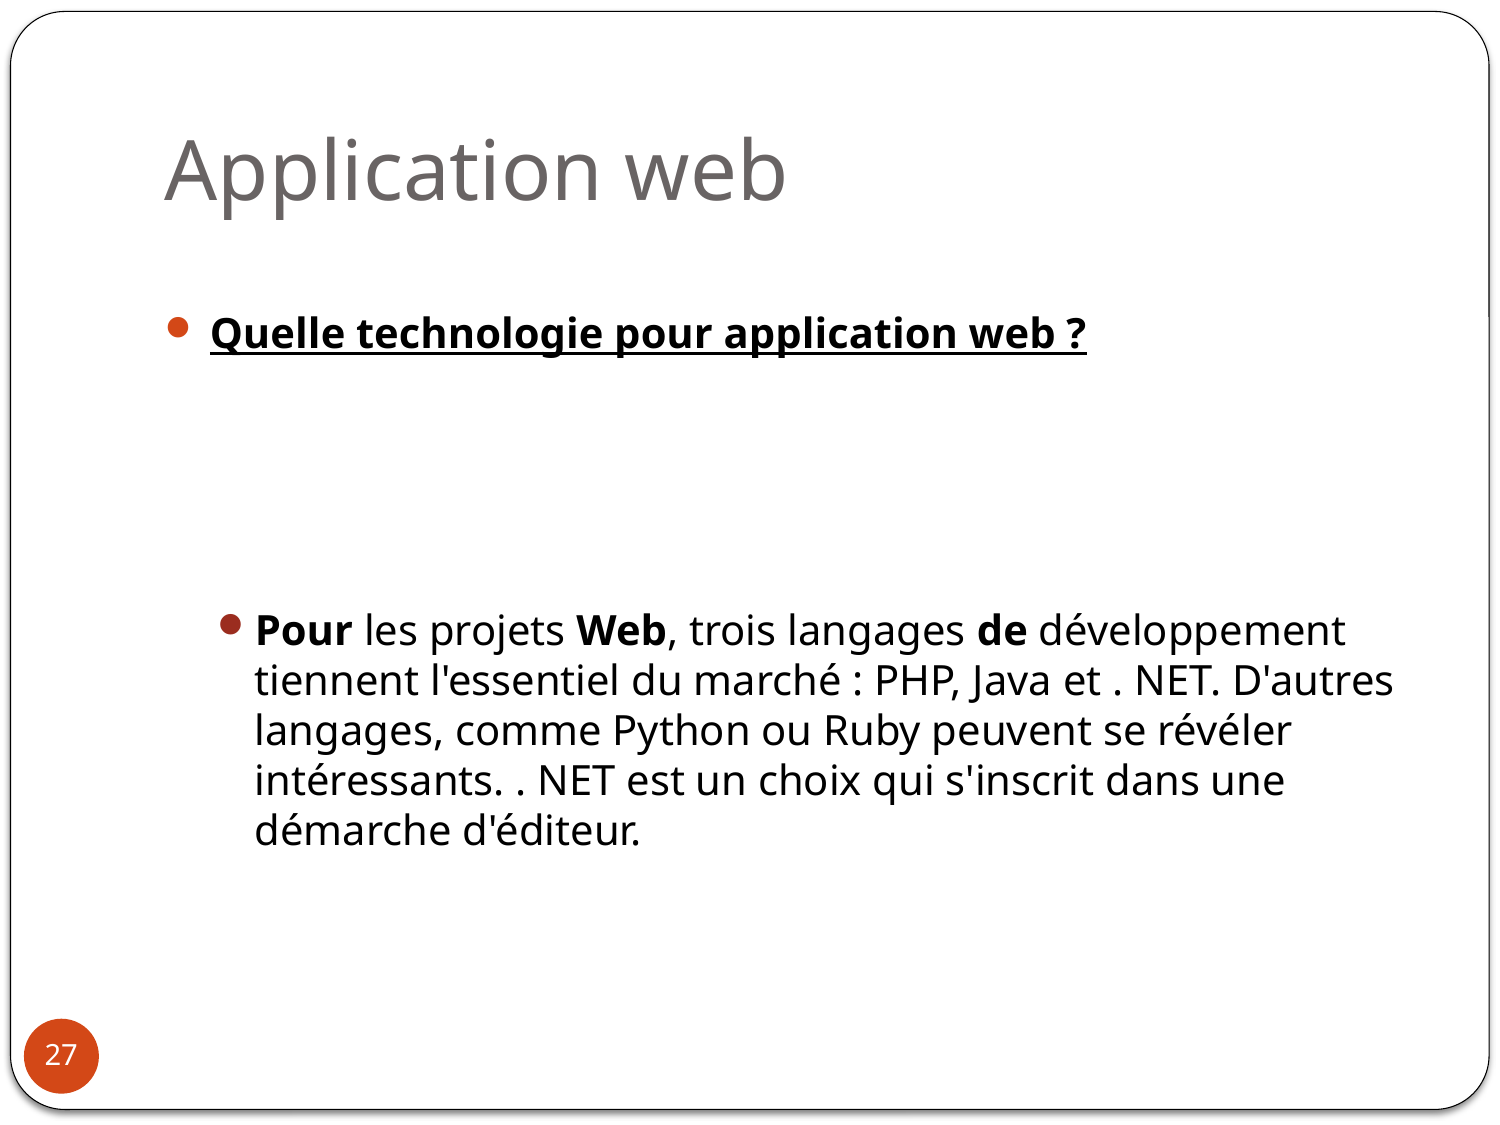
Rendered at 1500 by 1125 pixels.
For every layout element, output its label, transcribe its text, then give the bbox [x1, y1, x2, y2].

slide_number 27 [23, 1018, 99, 1094]
list Quelle technologie pour application web ? Pour les projets Web, trois langages de développement tiennent l'essentiel du marché : PHP, Java et . NET. D'autres langages, comme Python ou Ruby peuvent se révéler intéressants. . NET est un choix qui s'inscrit dans une démarche d'éditeur. [150, 237, 1425, 988]
title Application web [150, 45, 1425, 233]
